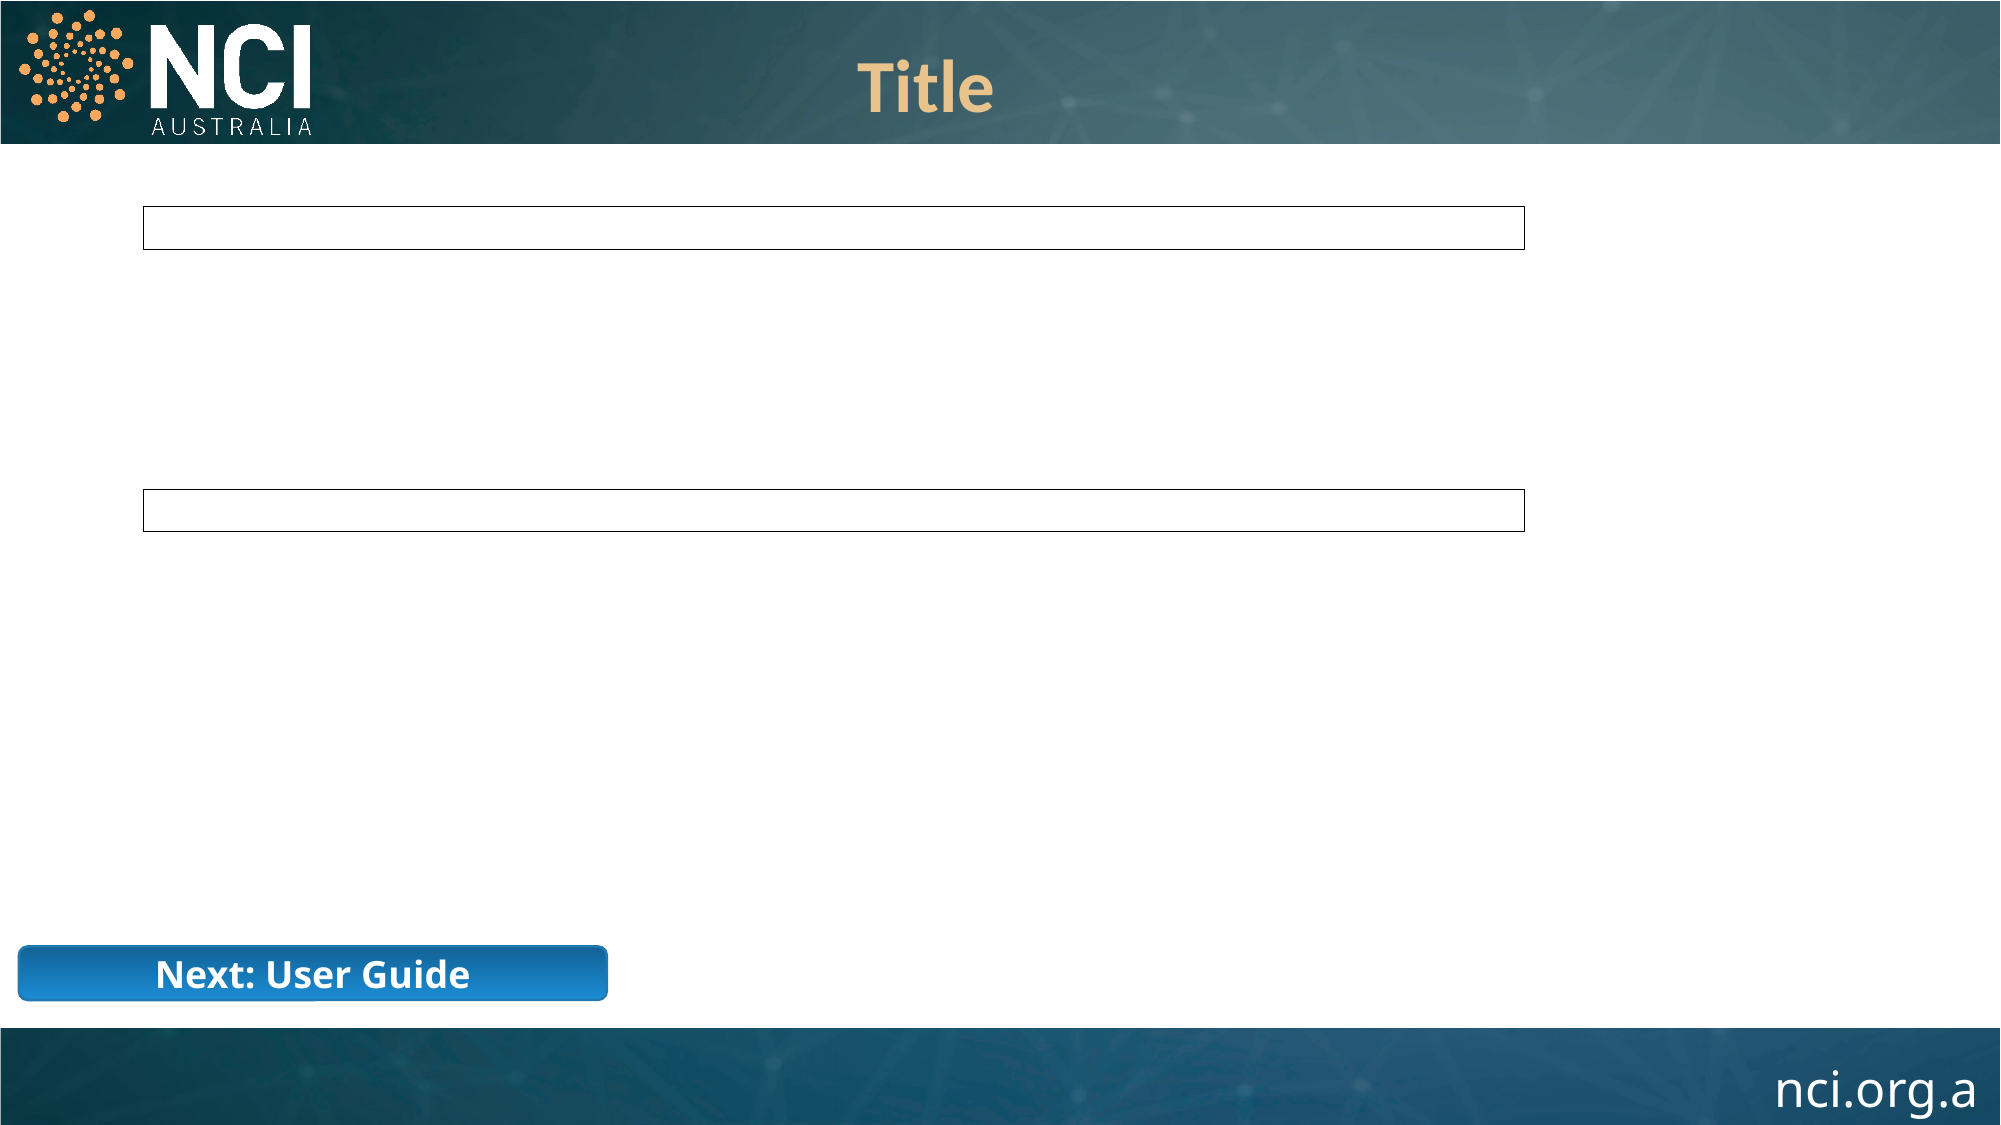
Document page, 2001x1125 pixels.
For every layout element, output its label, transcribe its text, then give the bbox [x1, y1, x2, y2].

picture [2, 2, 2000, 144]
text_box [143, 488, 1525, 532]
text_box Next: User Guide [17, 945, 609, 1002]
text_box Title [334, 29, 1519, 135]
text_box [143, 206, 1525, 250]
picture [2, 1028, 2000, 1125]
